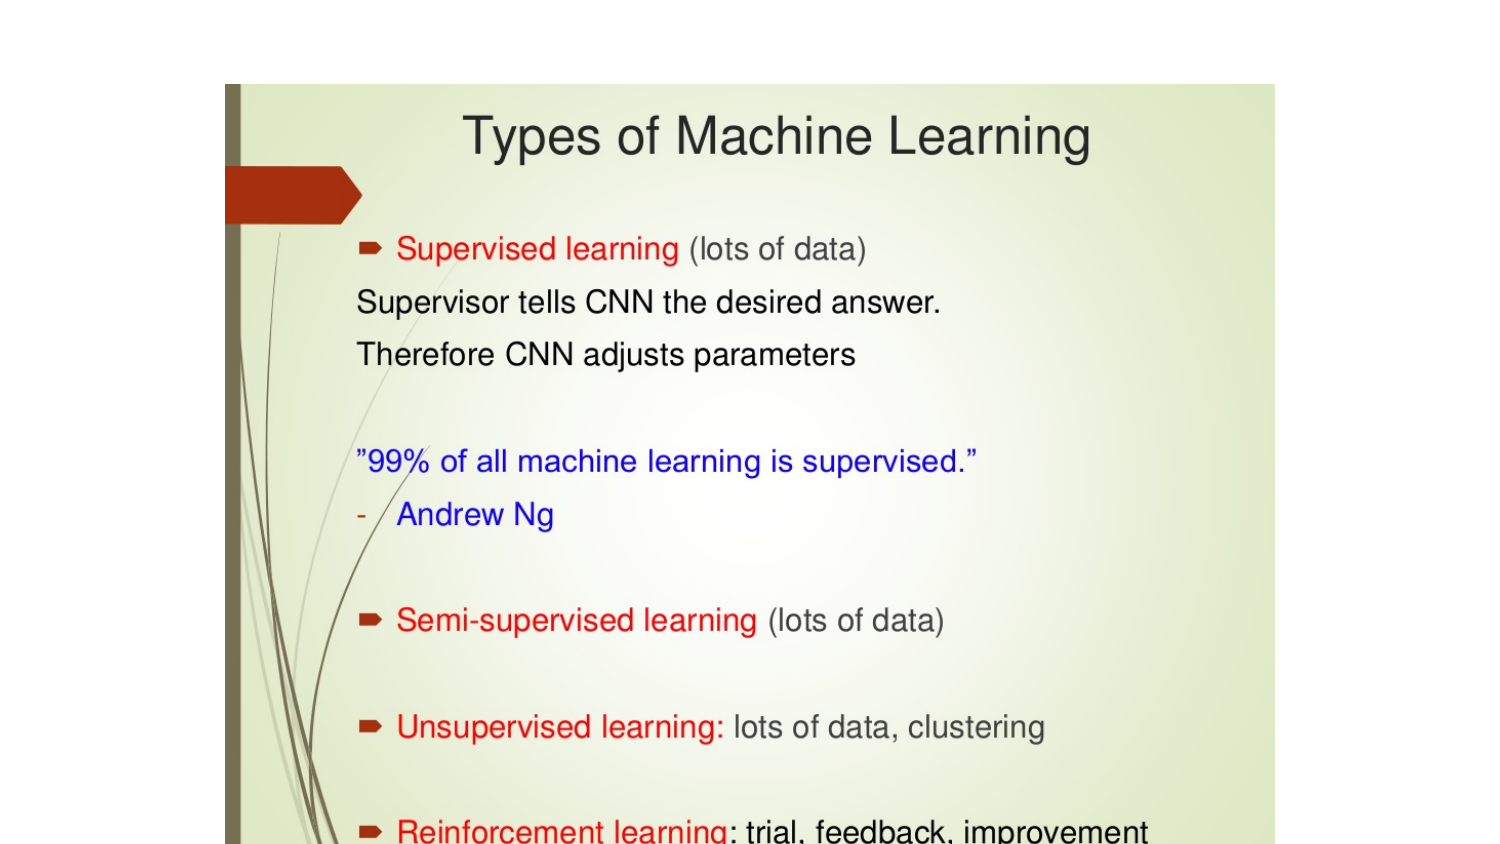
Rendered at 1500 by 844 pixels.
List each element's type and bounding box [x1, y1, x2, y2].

picture [224, 84, 1276, 844]
